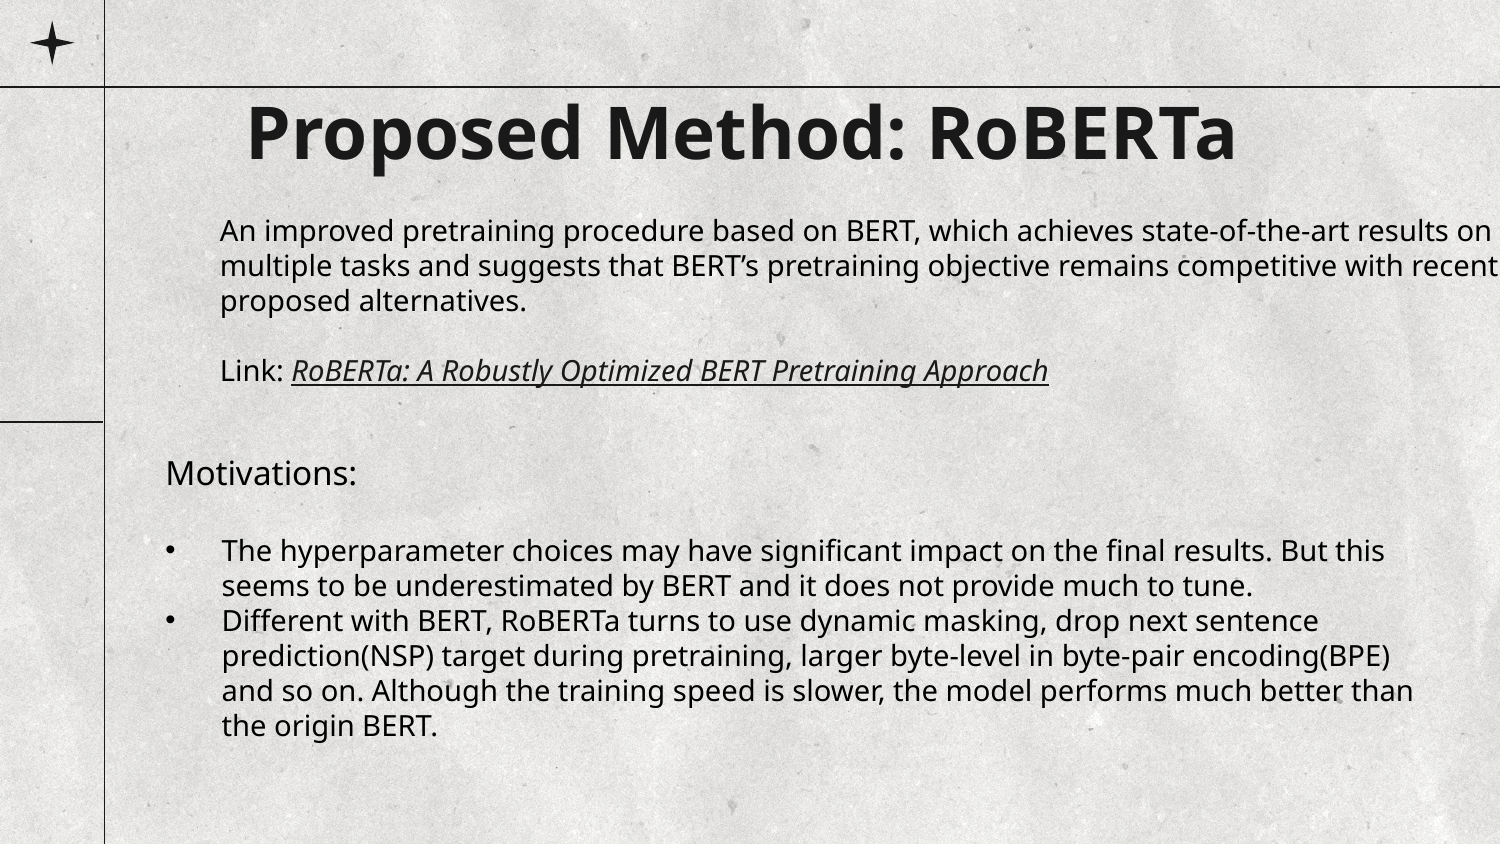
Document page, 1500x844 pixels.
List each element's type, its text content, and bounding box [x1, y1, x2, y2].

picture [105, 88, 1500, 844]
text_box An improved pretraining procedure based on BERT, which achieves state-of-the-art results on multiple tasks and suggests that BERT’s pretraining objective remains competitive with recently proposed alternatives. Link: RoBERTa: A Robustly Optimized BERT Pretraining Approach [204, 205, 1500, 400]
picture [0, 0, 104, 86]
picture [0, 88, 104, 844]
picture [105, 0, 1500, 86]
text_box Motivations: The hyperparameter choices may have significant impact on the final results. But this seems to be underestimated by BERT and it does not provide much to tune. Different with BERT, RoBERTa turns to use dynamic masking, drop next sentence prediction(NSP) target during pretraining, larger byte-level in byte-pair encoding(BPE) and so on. Although the training speed is slower, the model performs much better than the origin BERT. [150, 444, 1461, 844]
title Proposed Method: RoBERTa [118, 86, 1382, 189]
